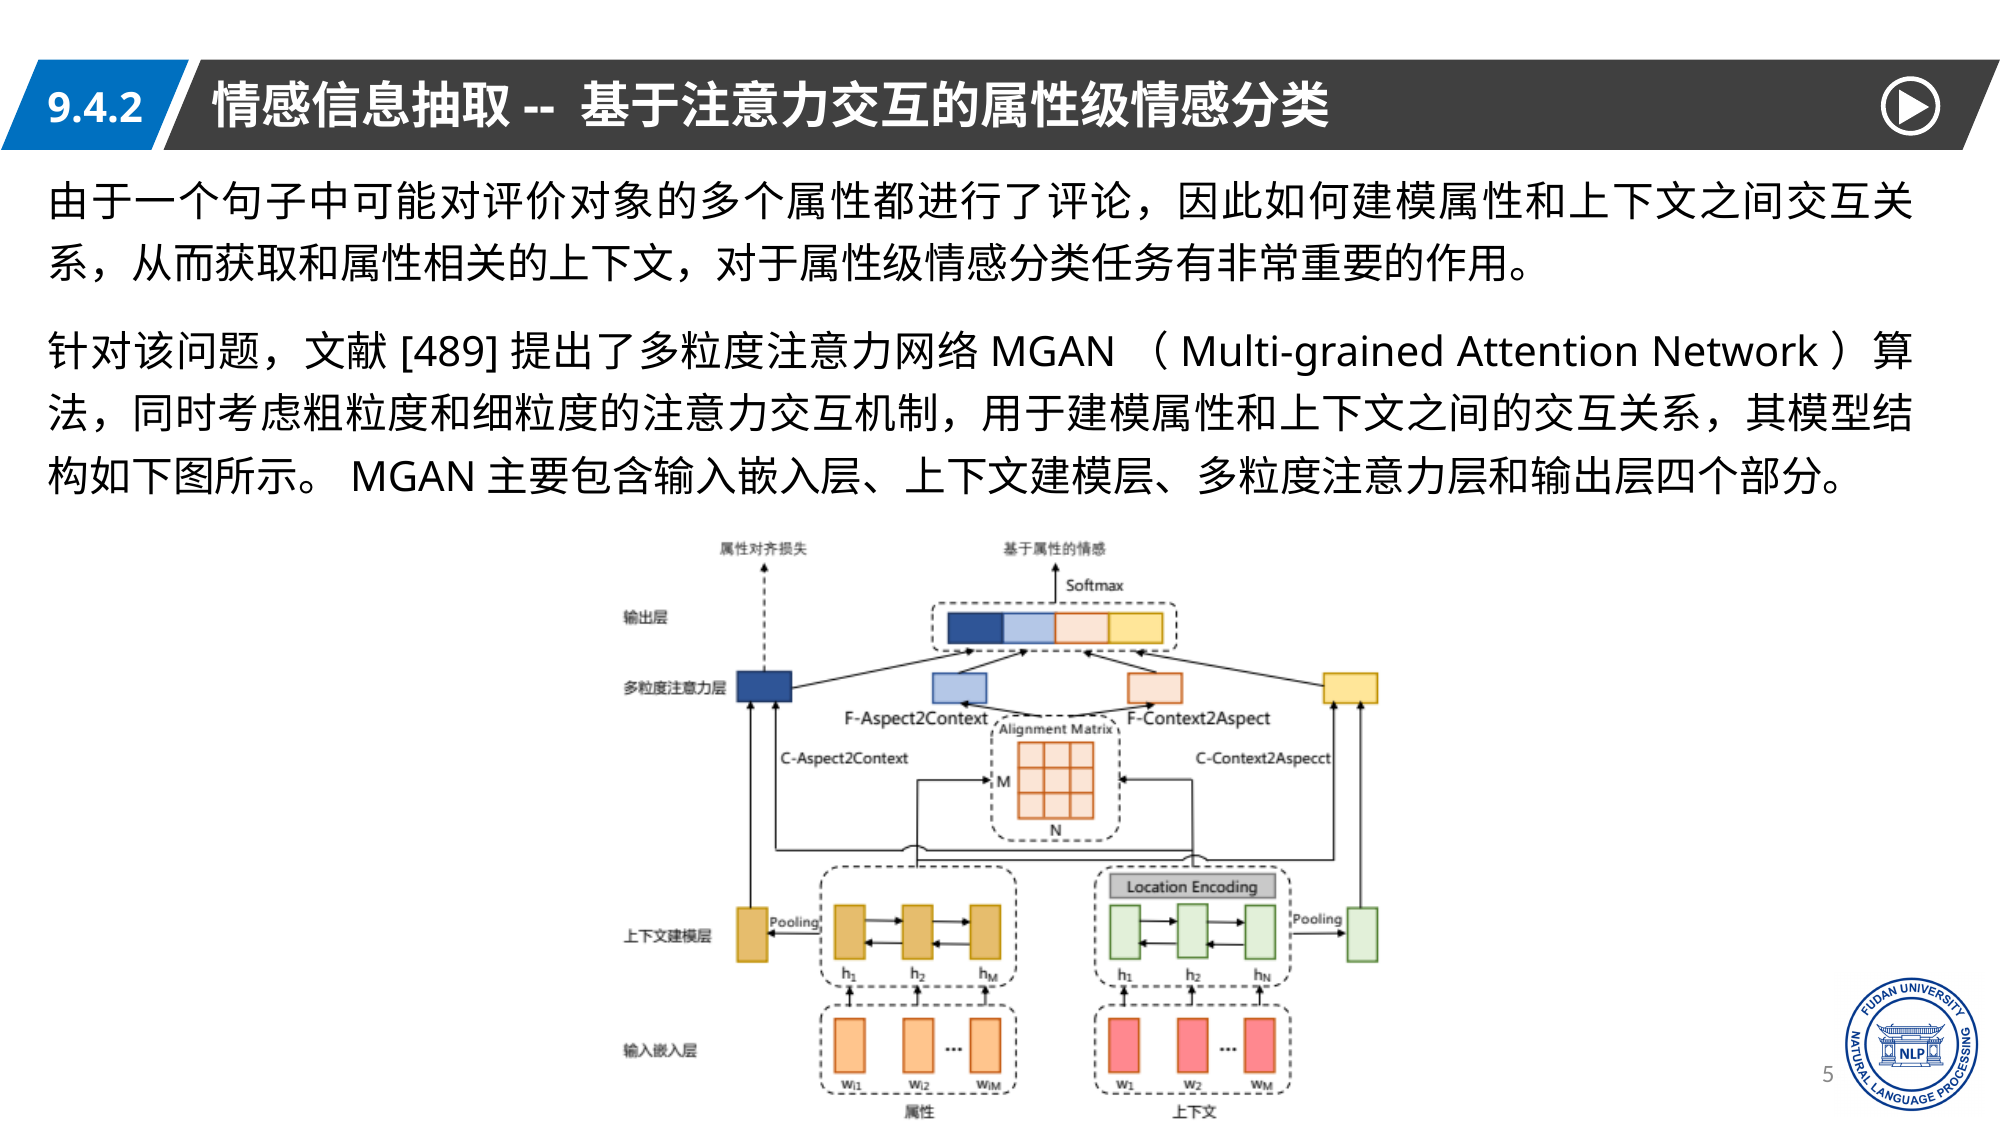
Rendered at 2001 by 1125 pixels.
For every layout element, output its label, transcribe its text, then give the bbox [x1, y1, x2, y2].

text_box [163, 59, 2000, 150]
picture [615, 533, 1385, 1125]
picture [1834, 972, 1985, 1117]
text_box 9.4.2 [26, 73, 164, 138]
text_box 情感信息抽取-- 基于注意力交互的属性级情感分类 [197, 66, 1346, 142]
text_box [32, 59, 189, 120]
text_box [1, 89, 157, 150]
slide_number 54 [1412, 1042, 1863, 1103]
text_box 由于一个句子中可能对评价对象的多个属性都进行了评论，因此如何建模属性和上下文之间交互关系，从而获取和属性相关的上下文，对于属性级情感分类任务有非常重要的作用。 针对该问题，文献[489]提出了多粒度注意力网络MGAN（Multi-grained Attention Network）算法，同时考虑粗粒度和细粒度的注意力交互机制，用于建模属性和上下文之间的交互关系，其模型结构如下图所示。MGAN主要包含输入嵌入层、上下文建模层、多粒度注意力层和输出层四个部分。 [33, 154, 1930, 507]
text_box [1883, 78, 1939, 134]
